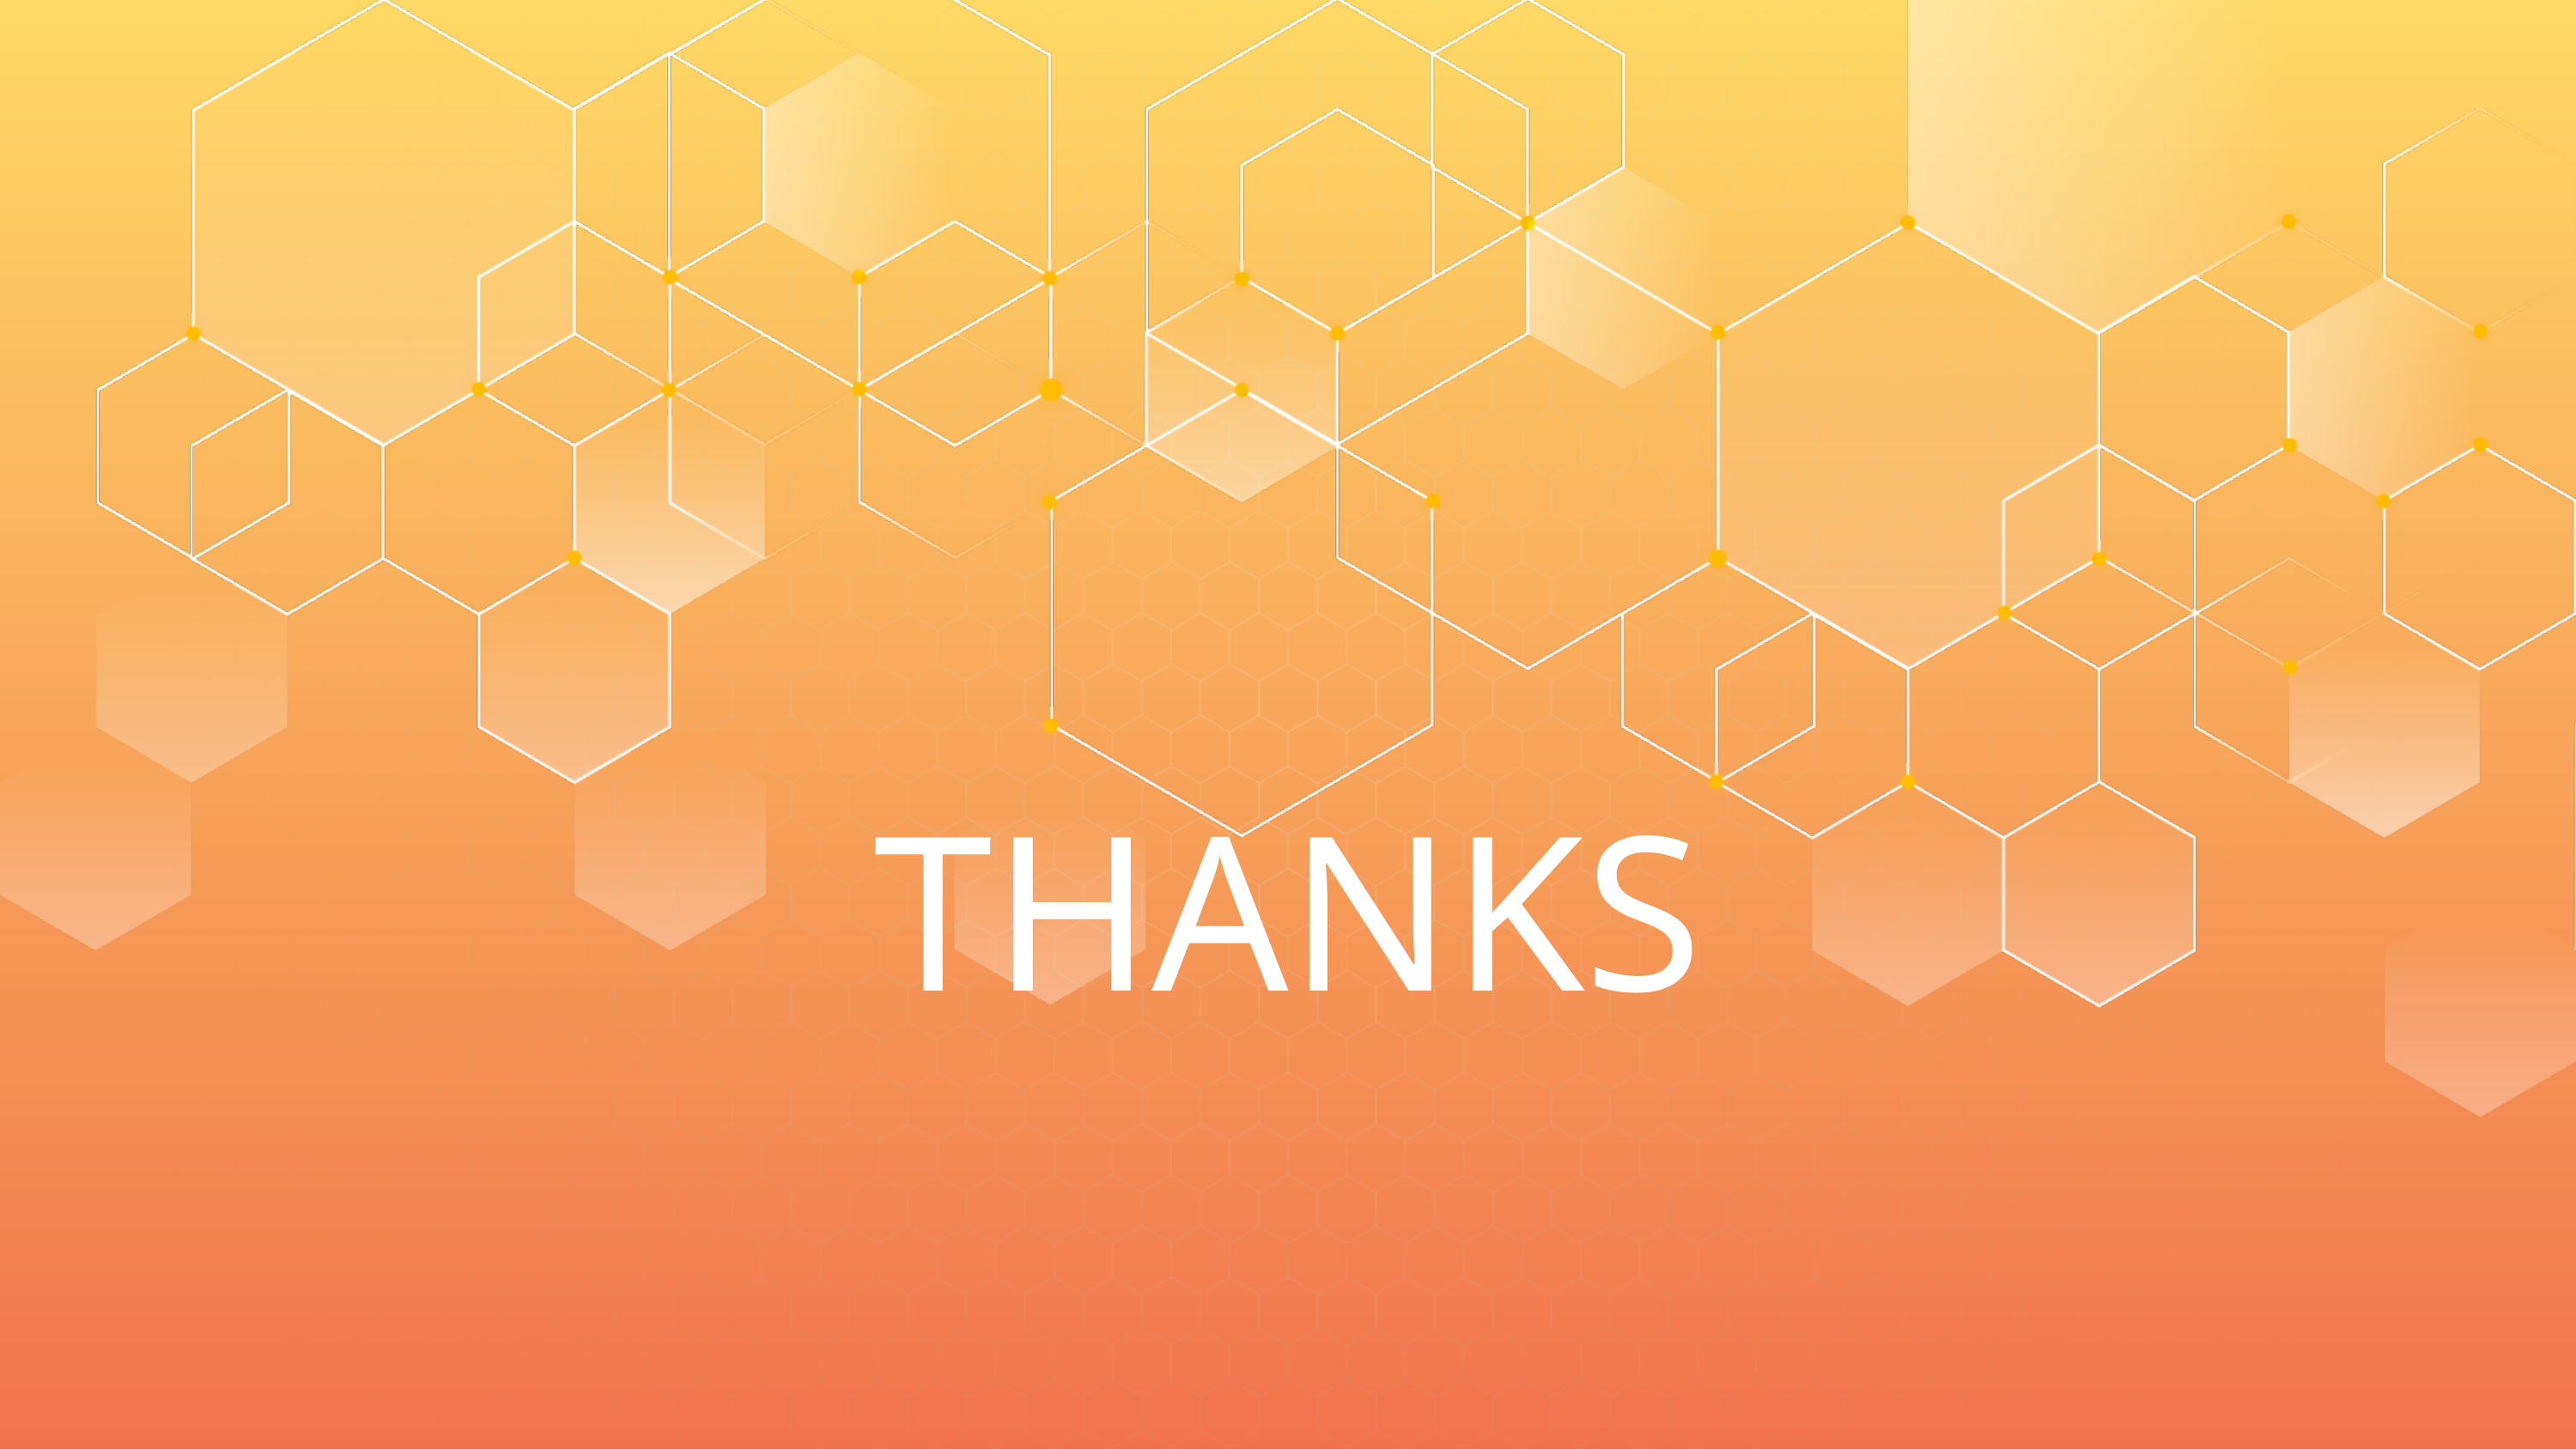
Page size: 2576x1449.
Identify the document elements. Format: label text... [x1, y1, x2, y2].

title THANKS [387, 870, 2189, 1060]
picture [0, 0, 2576, 1449]
